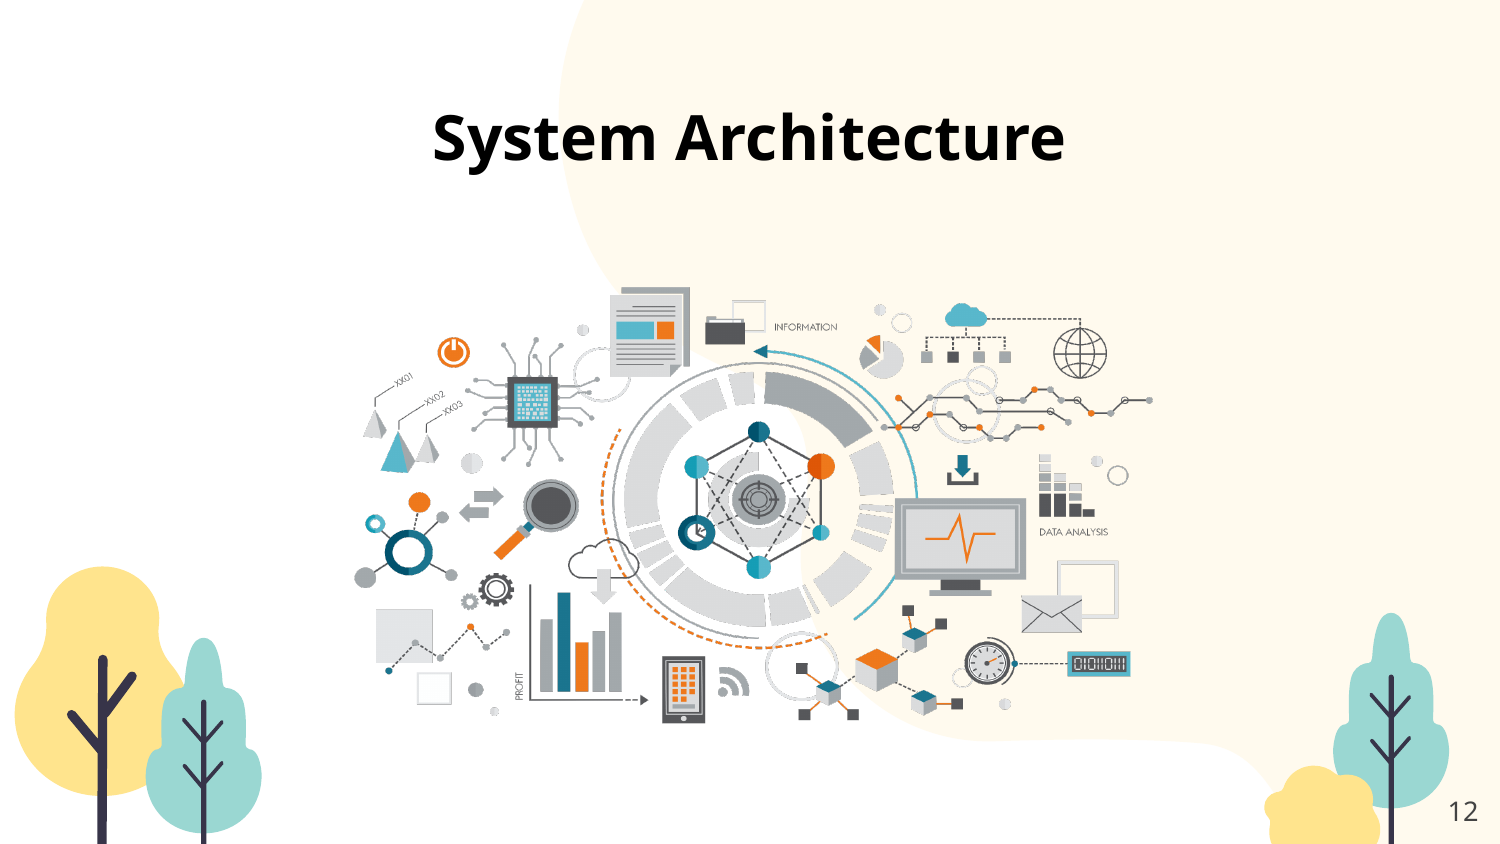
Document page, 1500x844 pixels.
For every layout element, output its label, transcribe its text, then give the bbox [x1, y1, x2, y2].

text_box [1333, 612, 1450, 809]
text_box [1264, 765, 1381, 844]
subtitle System Architecture [363, 82, 1137, 187]
text_box [66, 654, 137, 844]
text_box [14, 566, 184, 796]
slide_number 12 [1403, 779, 1494, 844]
picture [330, 256, 1176, 755]
text_box [182, 699, 224, 844]
text_box [145, 637, 262, 834]
text_box [1369, 674, 1411, 844]
